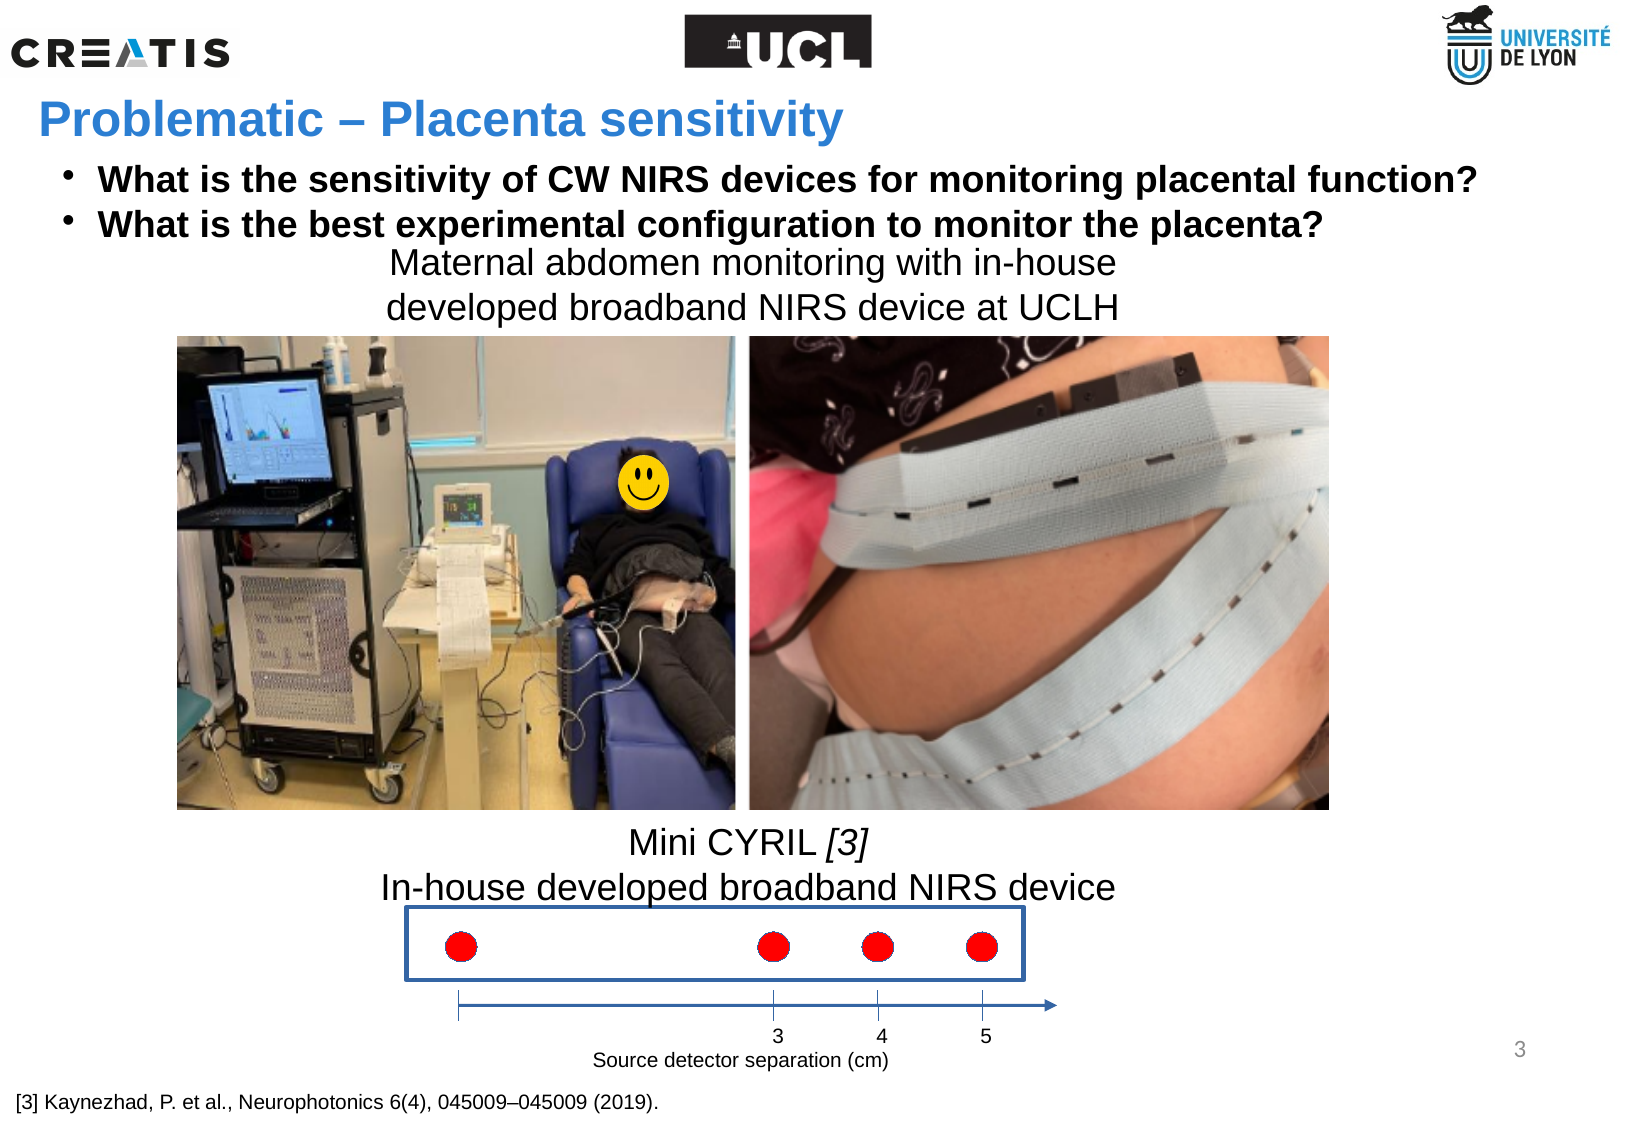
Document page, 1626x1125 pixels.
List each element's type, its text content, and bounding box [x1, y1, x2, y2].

picture [1438, 0, 1622, 79]
text_box What is the sensitivity of CW NIRS devices for monitoring placental function? What is the best experimental configuration to monitor the placenta? [47, 147, 1552, 329]
text_box Mini CYRIL [3] In-house developed broadband NIRS device [362, 810, 1134, 869]
text_box [3] Kaynezhad, P. et al., Neurophotonics 6(4), 045009–045009 (2019). [0, 1081, 1602, 1124]
picture [0, 28, 240, 78]
picture [673, 10, 883, 74]
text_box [406, 907, 1058, 1078]
text_box Maternal abdomen monitoring with in-house developed broadband NIRS device at UCLH [177, 230, 1329, 311]
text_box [177, 336, 1329, 810]
text_box <number> [1164, 1019, 1542, 1077]
text_box Problematic – Placenta sensitivity [23, 79, 1623, 142]
